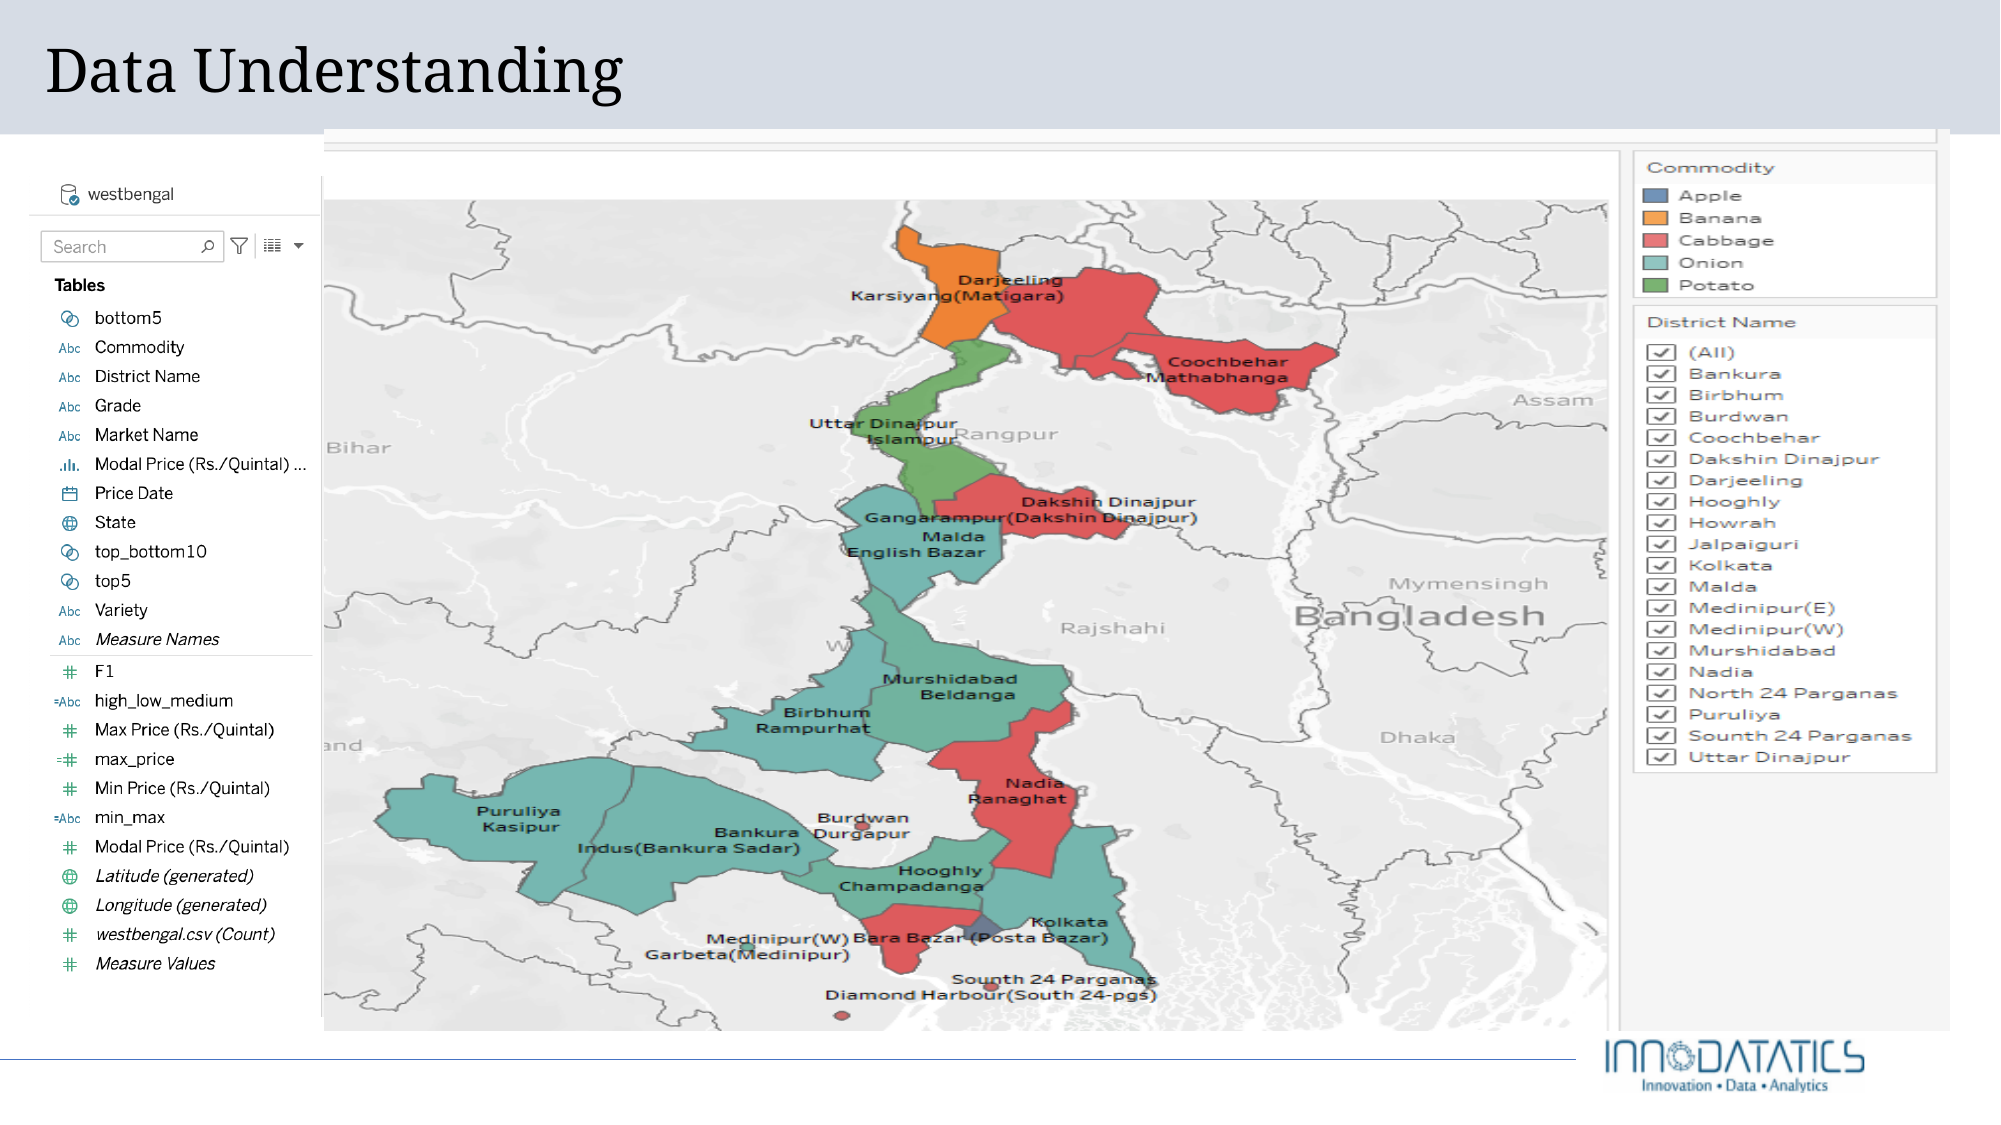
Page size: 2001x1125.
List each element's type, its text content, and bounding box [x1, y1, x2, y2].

picture [1603, 1038, 1865, 1093]
picture [29, 129, 1951, 1032]
title Data Understanding [37, 31, 1763, 115]
